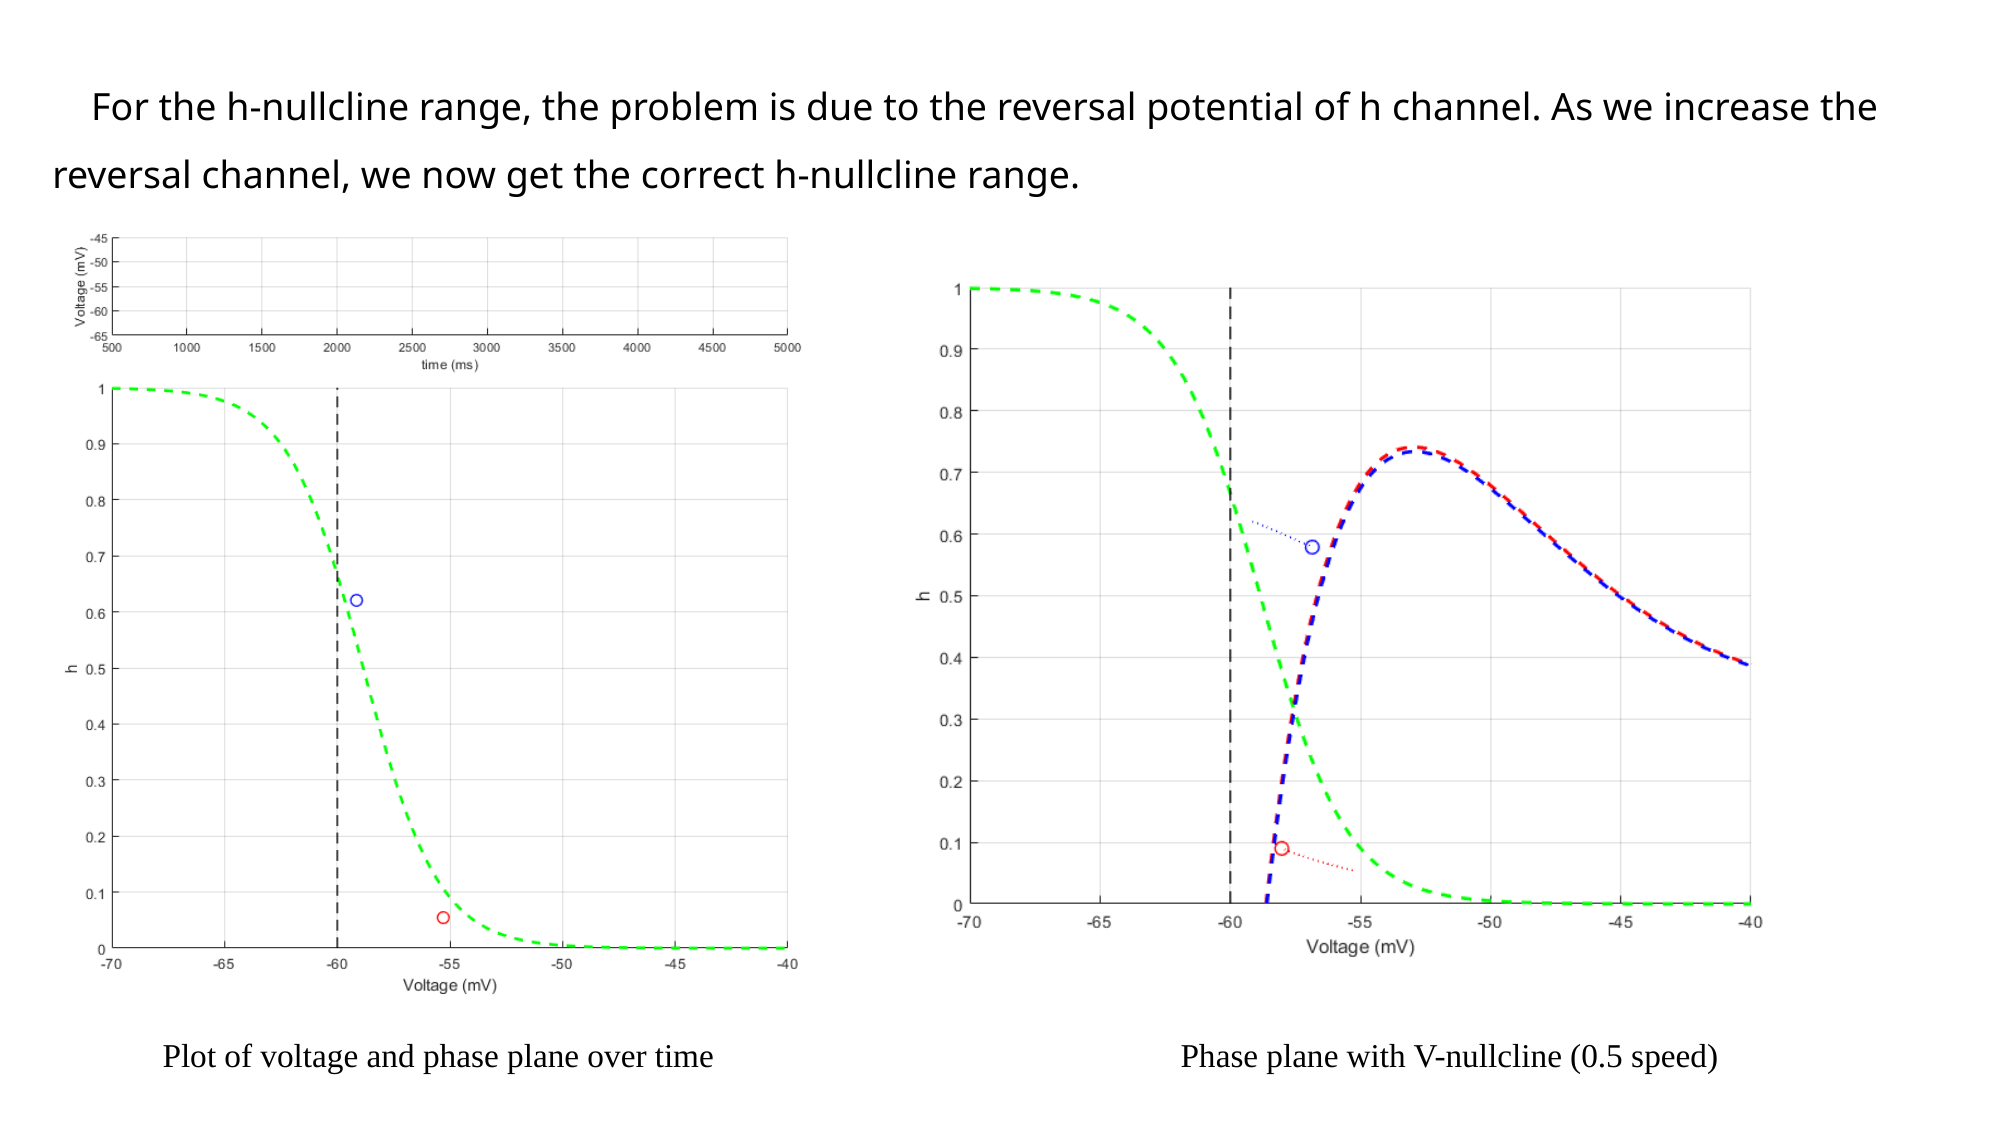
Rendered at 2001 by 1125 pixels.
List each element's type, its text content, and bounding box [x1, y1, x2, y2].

text_box Phase plane with V-nullcline (0.5 speed) [1165, 1027, 1735, 1082]
picture [883, 260, 1794, 967]
picture [53, 222, 824, 1006]
text_box For the h-nullcline range, the problem is due to the reversal potential of h channel. As we increase the reversal channel, we now get the correct h-nullcline range. [37, 53, 1955, 204]
text_box Plot of voltage and phase plane over time [147, 1027, 730, 1082]
